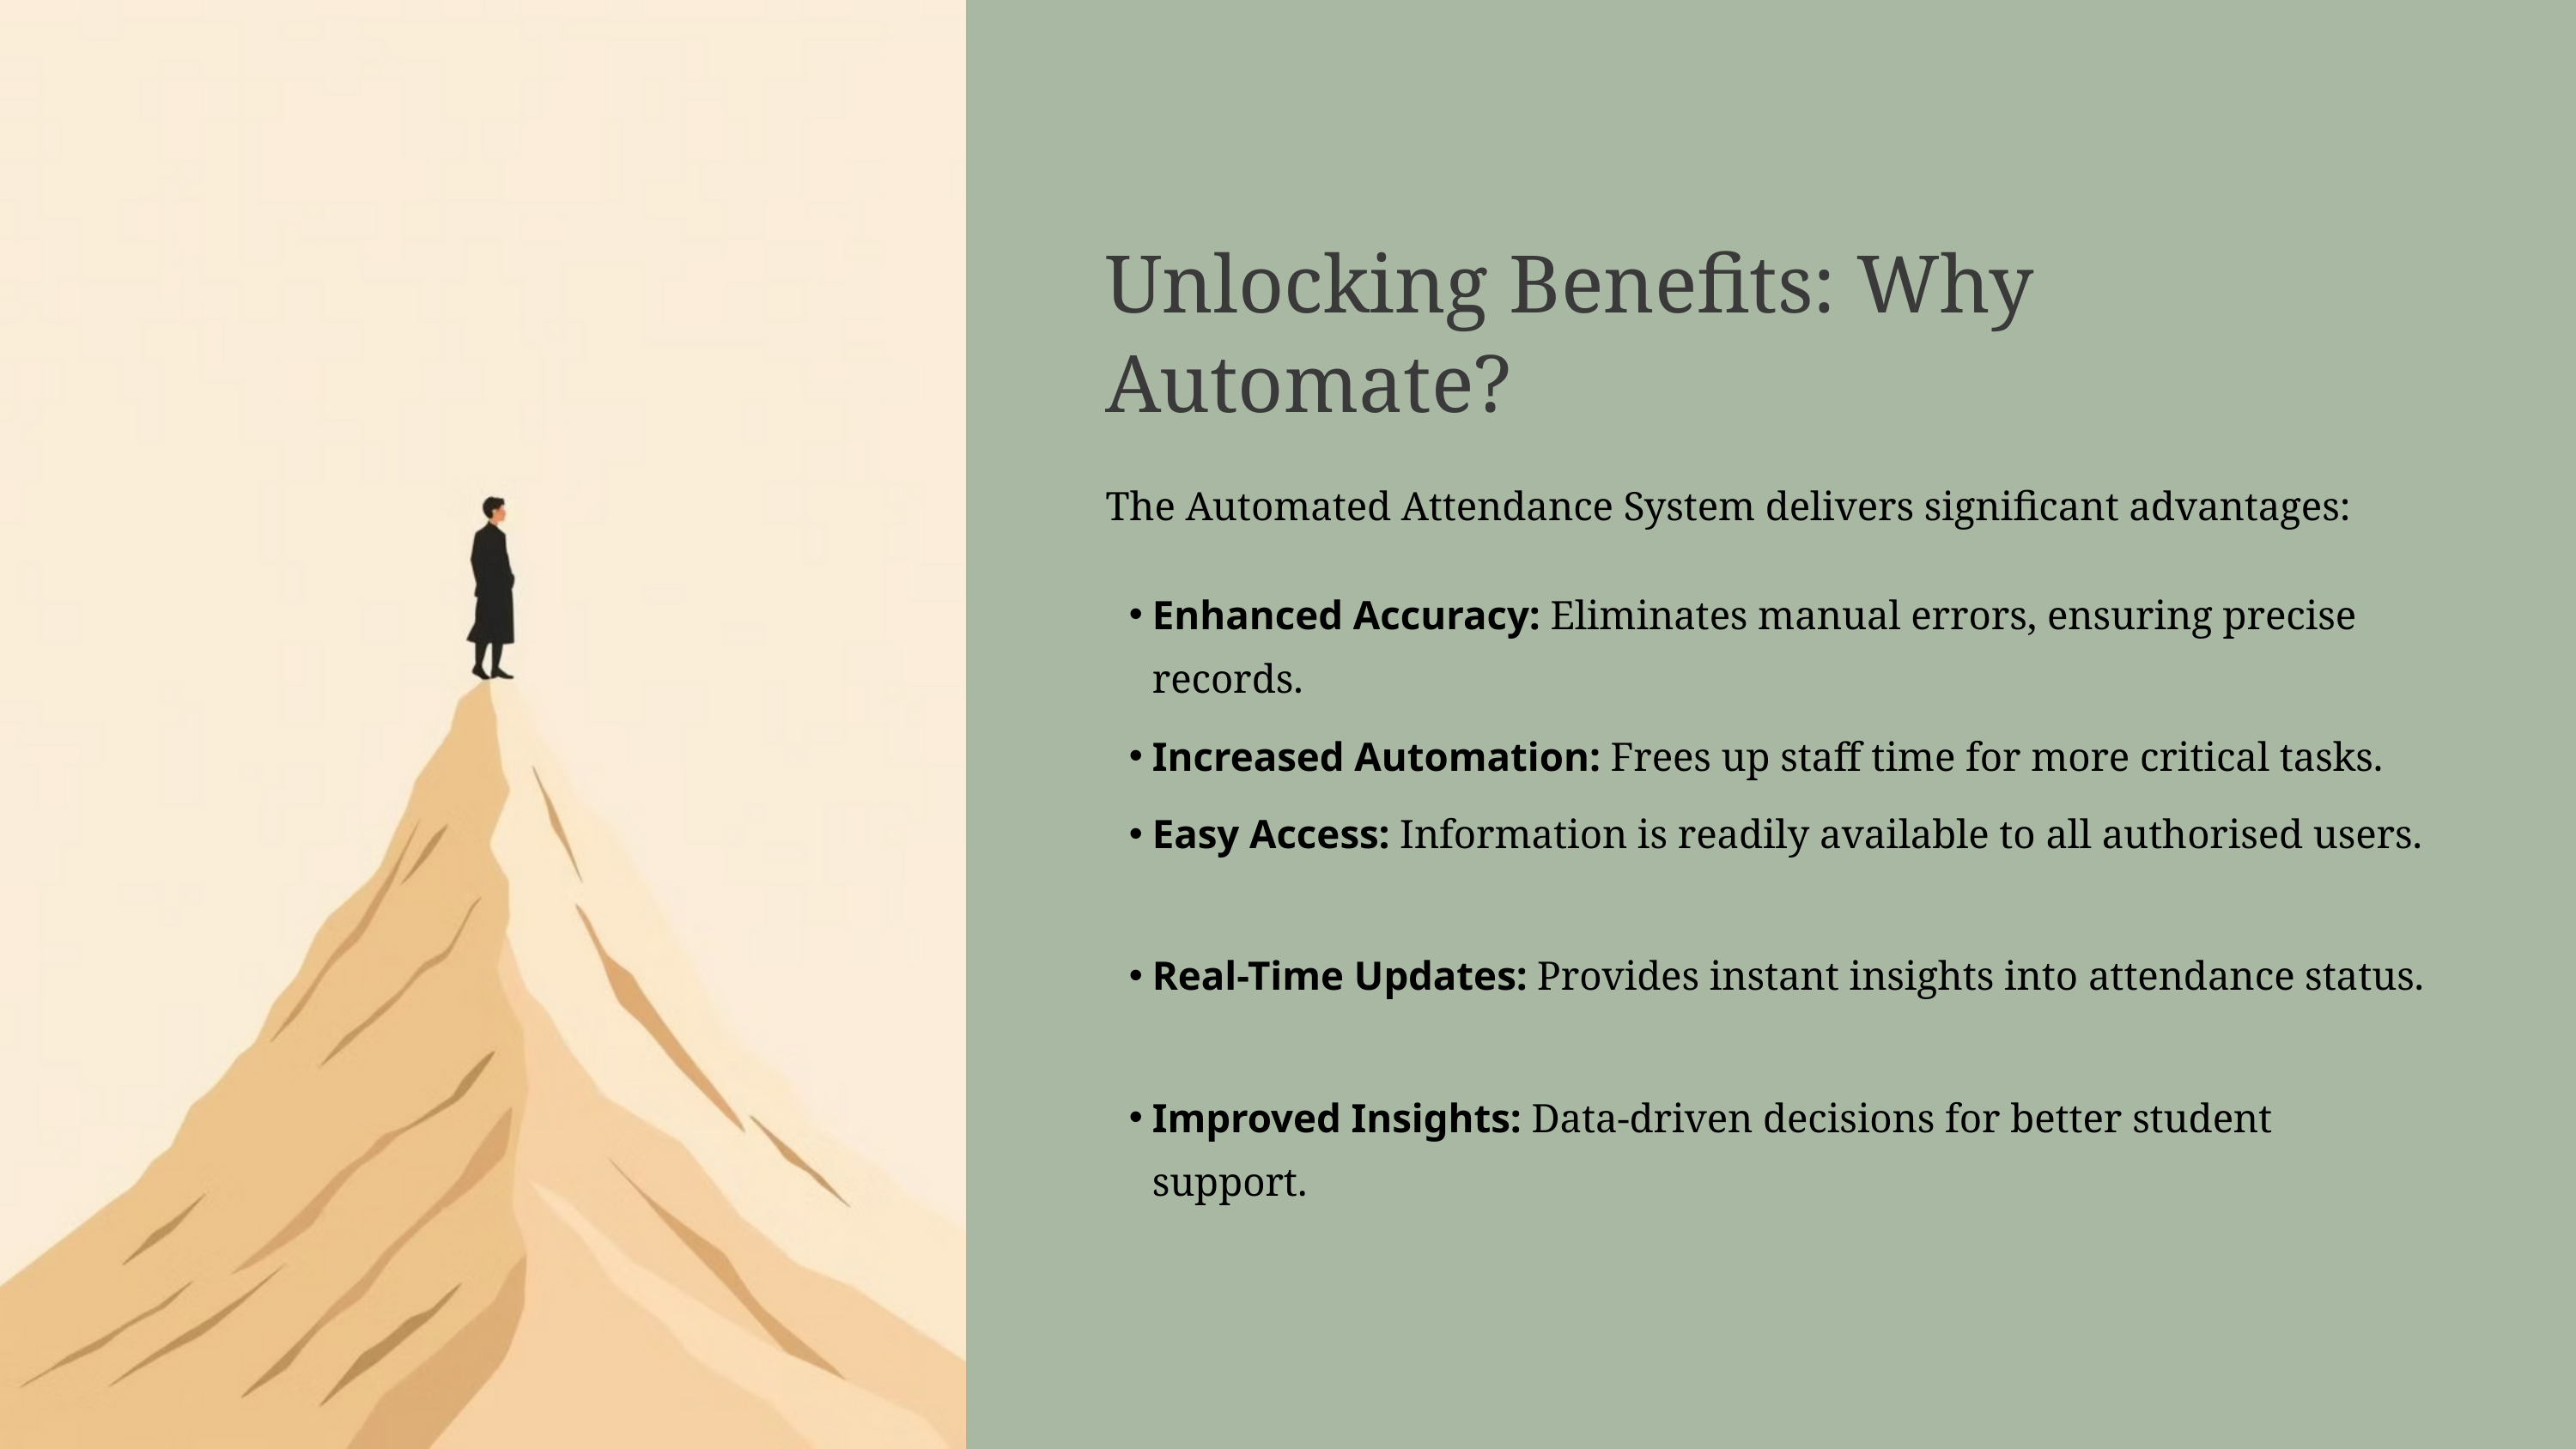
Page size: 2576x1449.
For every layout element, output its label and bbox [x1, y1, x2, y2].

text_box [967, 0, 2576, 1449]
text_box [0, 0, 967, 1449]
